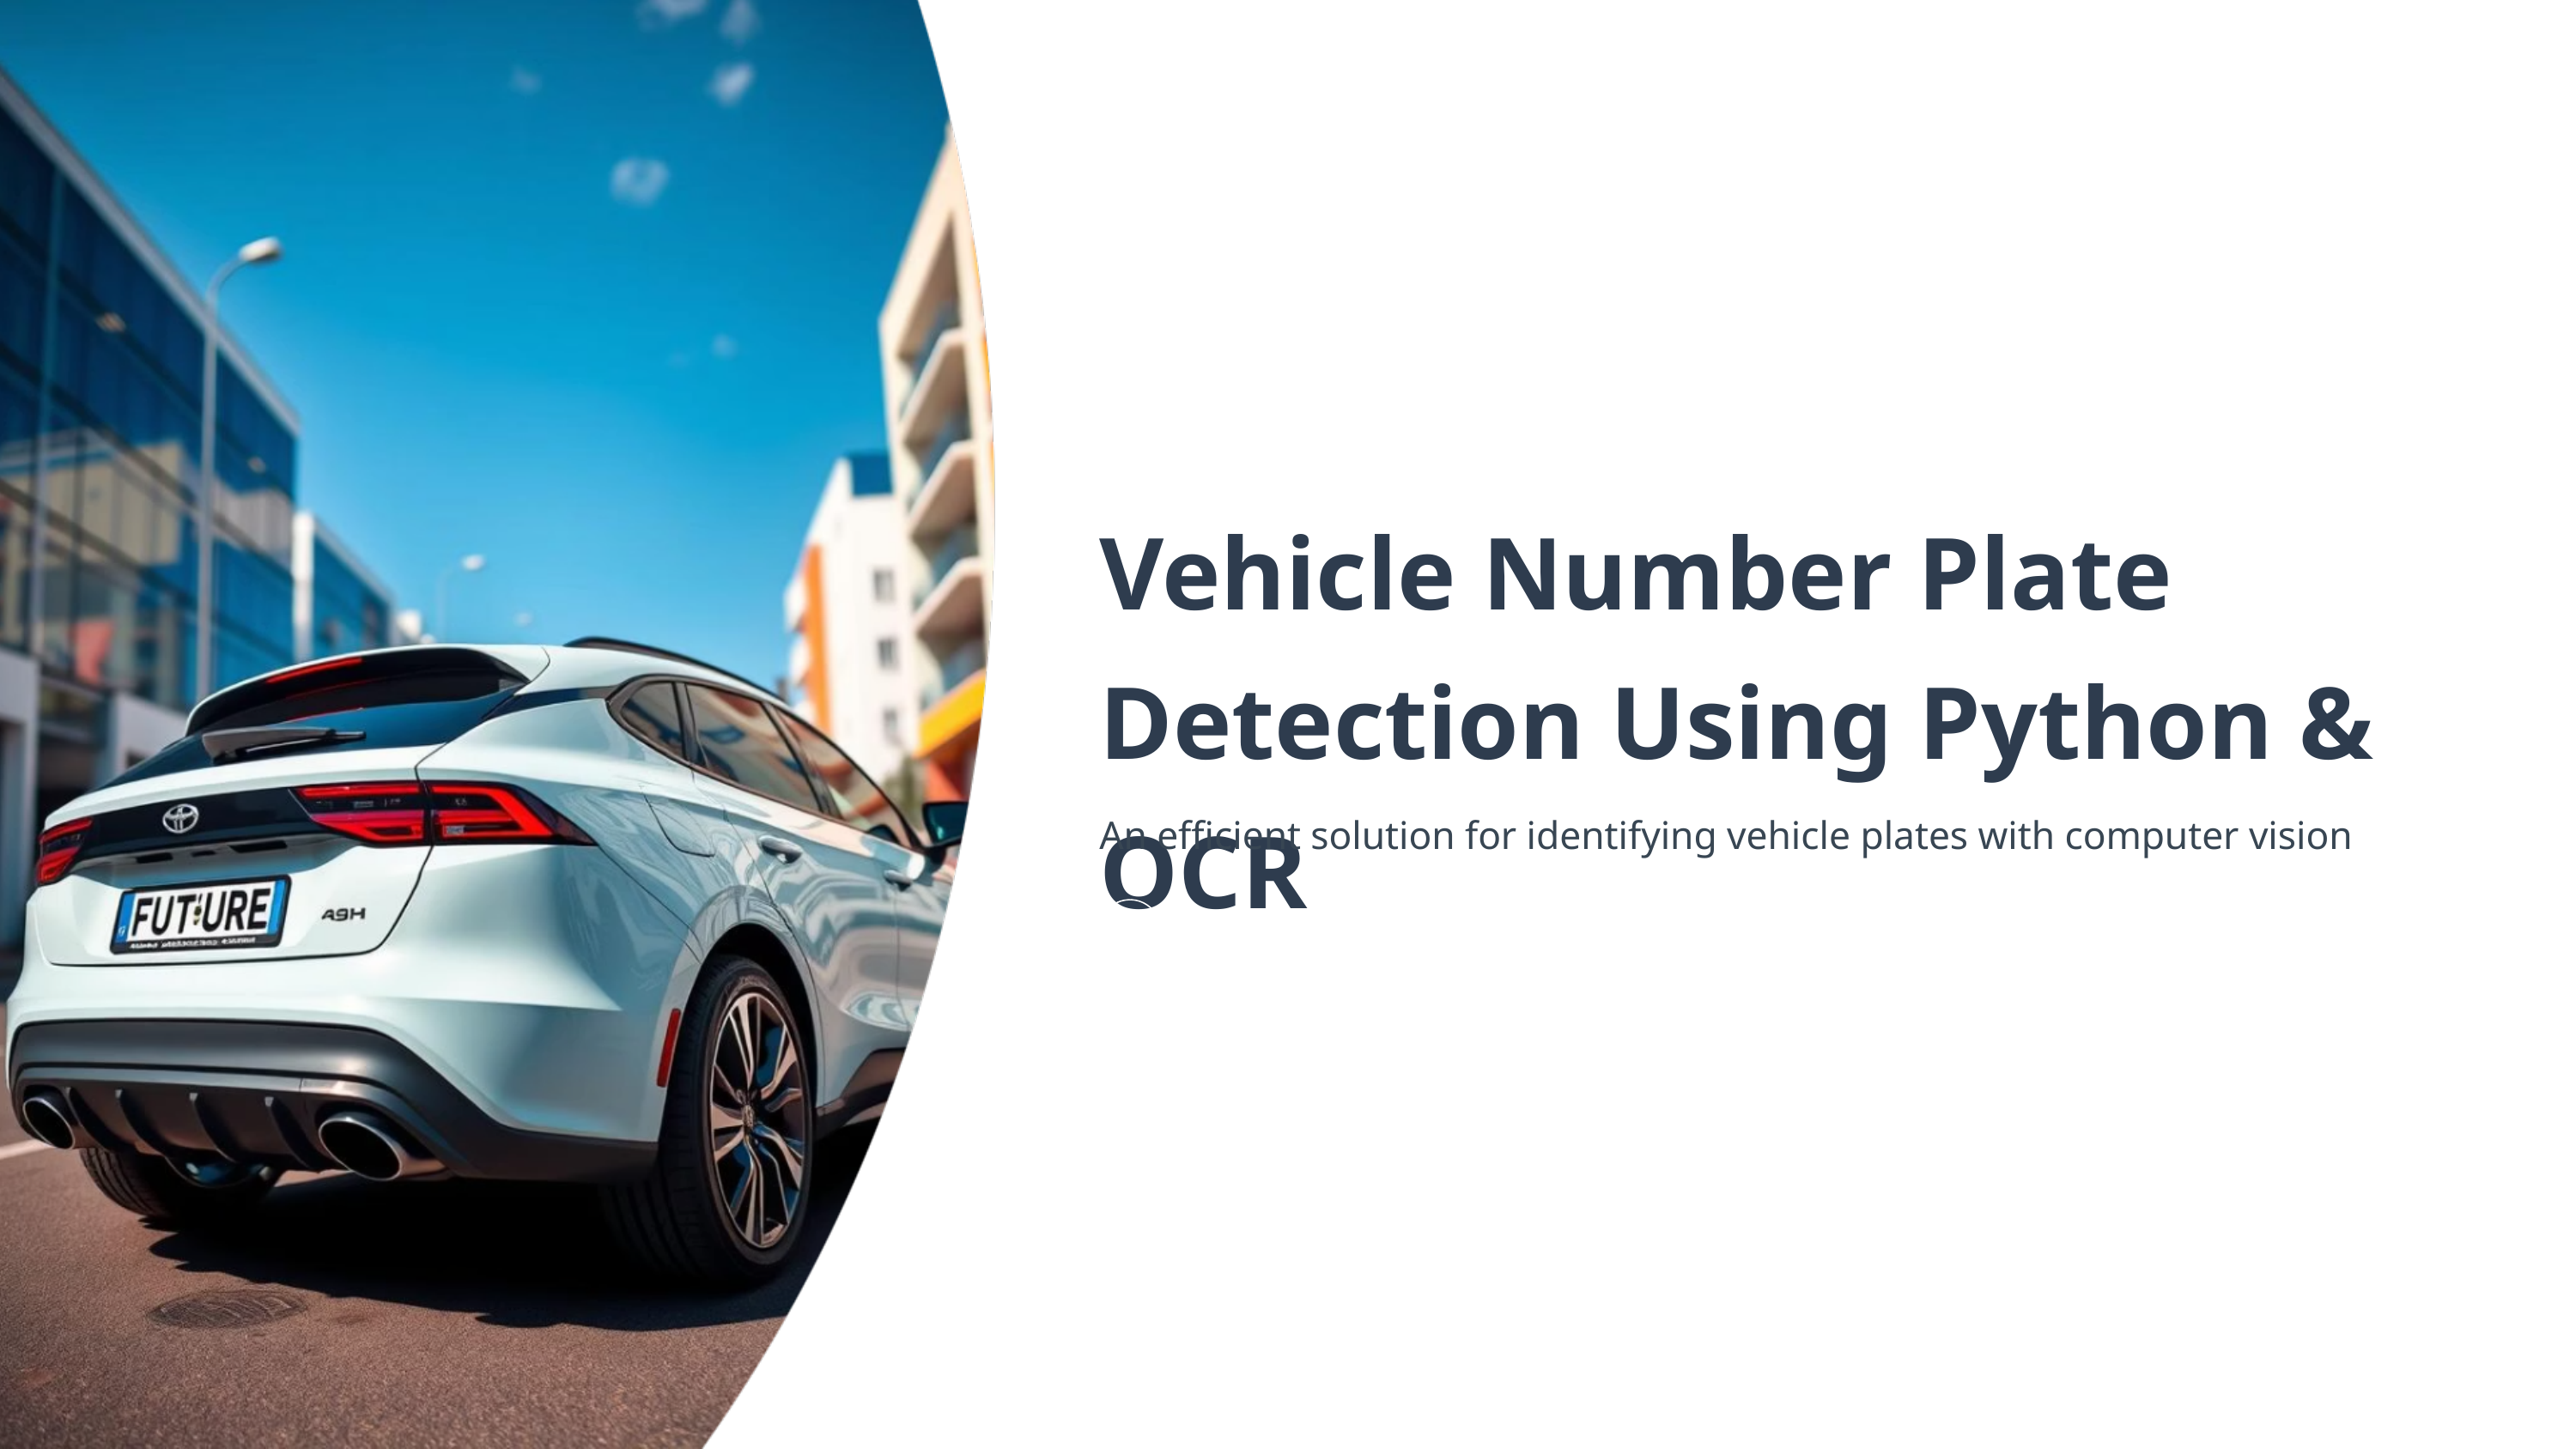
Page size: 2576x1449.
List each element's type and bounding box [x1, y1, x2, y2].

text_box [1015, 0, 2576, 1449]
text_box [1099, 480, 2443, 737]
text_box [0, 0, 1015, 1449]
text_box [1098, 899, 1162, 961]
text_box [1099, 785, 2443, 855]
